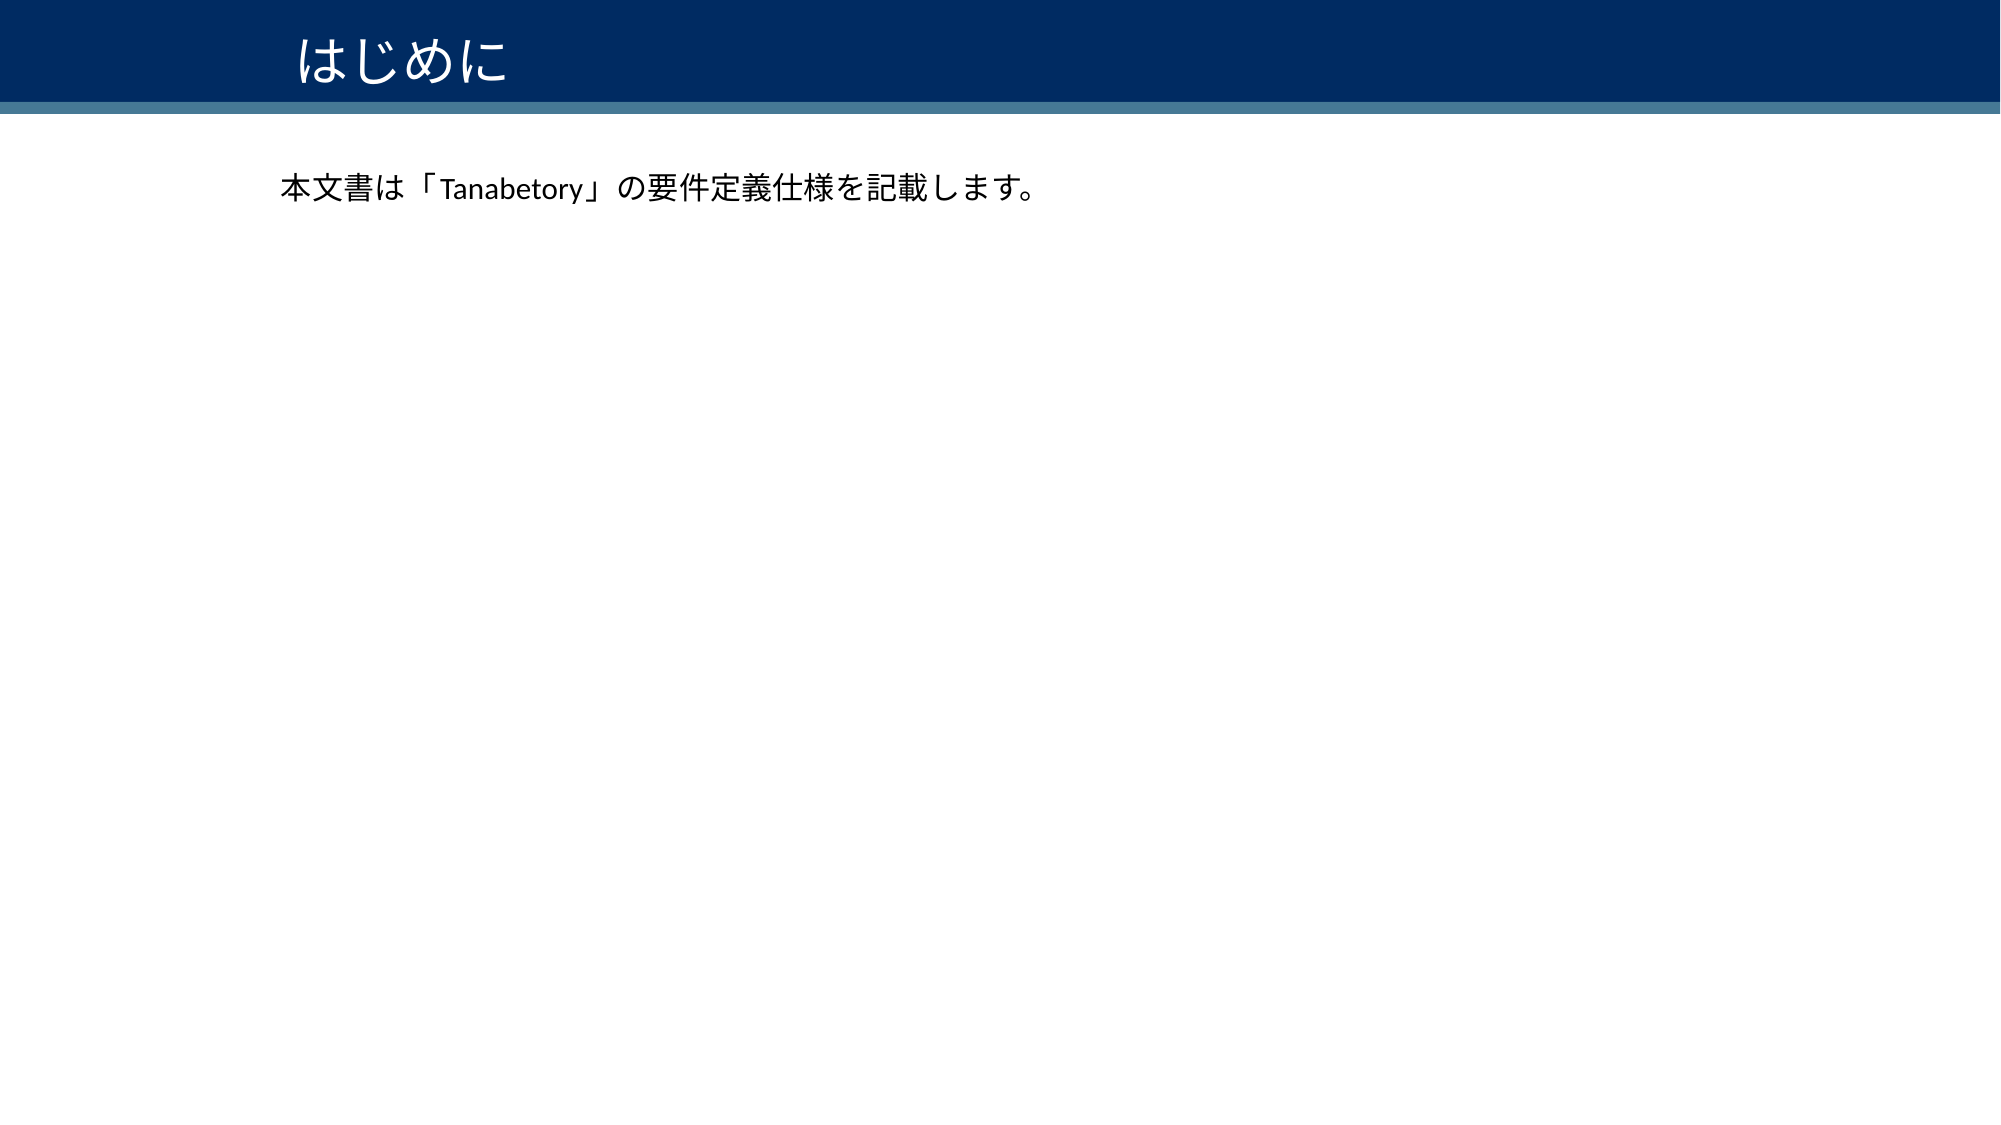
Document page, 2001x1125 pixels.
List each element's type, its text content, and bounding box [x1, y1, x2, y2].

picture [0, 0, 2001, 114]
list 本文書は「Tanabetory」の要件定義仕様を記載します。 [242, 159, 1673, 250]
title はじめに [279, 18, 1721, 96]
